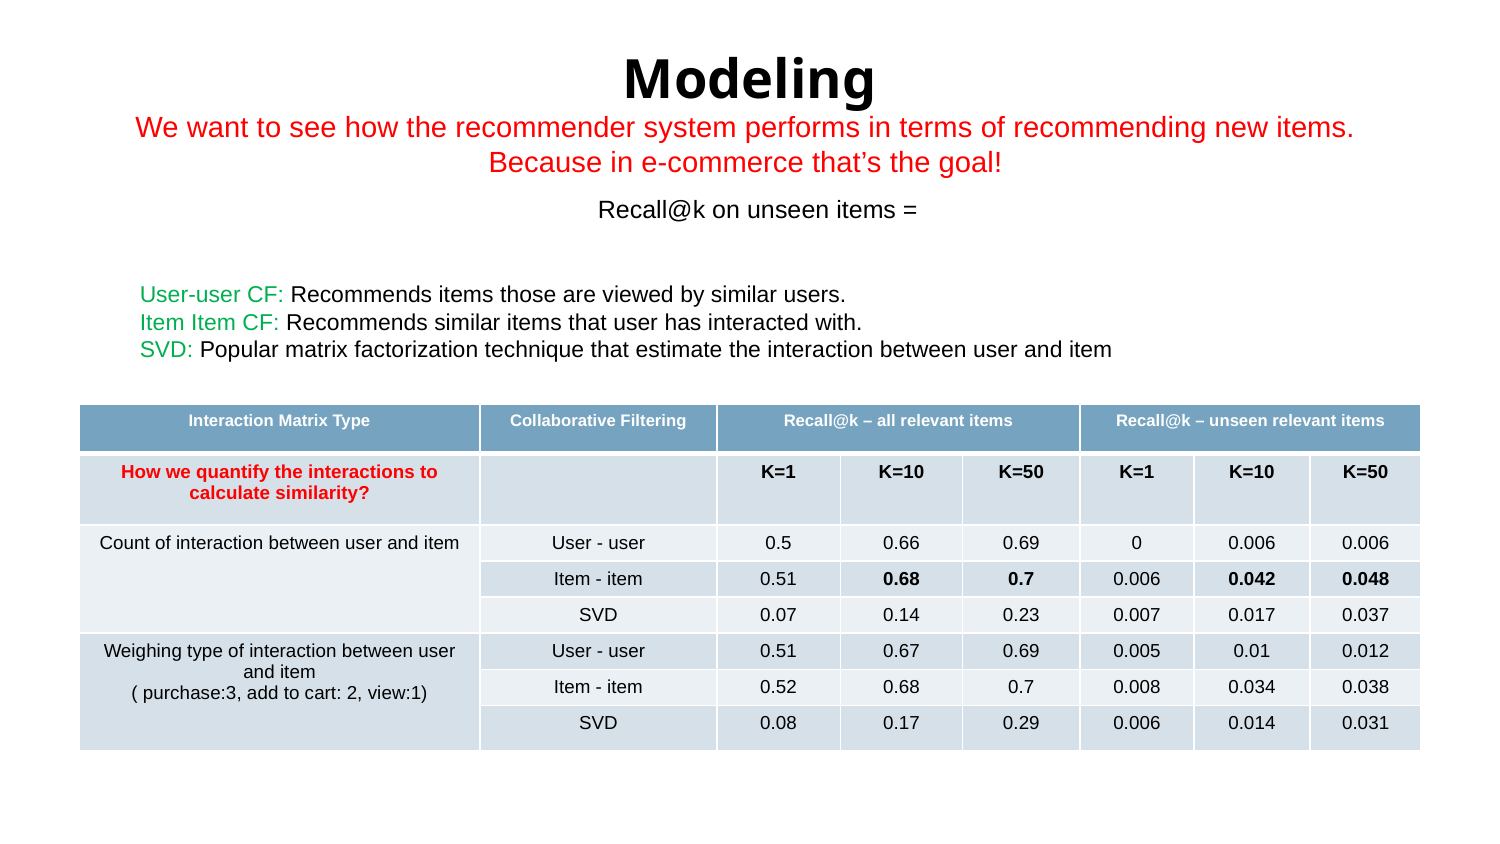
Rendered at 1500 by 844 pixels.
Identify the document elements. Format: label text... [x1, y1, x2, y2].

table_cell 0.006 [1311, 526, 1420, 560]
text_box We want to see how the recommender system performs in terms of recommending new items. Because in e-commerce that’s the goal! [82, 100, 1410, 186]
table_cell K=1 [718, 456, 840, 524]
table_cell [481, 456, 716, 524]
table_cell Weighing type of interaction between user and item ( purchase:3, add to cart: 2, view:1) [80, 634, 479, 750]
table_cell 0.68 [841, 562, 962, 596]
table_cell 0.006 [1081, 706, 1193, 750]
table_cell SVD [481, 706, 716, 750]
table_cell 0.048 [1311, 562, 1420, 596]
table_header Recall@k – all relevant items [718, 405, 1079, 451]
table_cell 0.17 [841, 706, 962, 750]
table_cell 0.7 [963, 670, 1079, 705]
table_cell 0.037 [1311, 598, 1420, 632]
table_cell 0.006 [1081, 562, 1193, 596]
table_cell K=10 [1195, 456, 1309, 524]
table_cell 0.67 [841, 634, 962, 669]
table_cell 0.014 [1195, 706, 1309, 750]
table_cell 0.012 [1311, 634, 1420, 669]
table_cell 0.14 [841, 598, 962, 632]
table_cell 0.66 [841, 526, 962, 560]
table_cell 0.07 [718, 598, 840, 632]
table_cell 0.006 [1195, 526, 1309, 560]
table_cell How we quantify the interactions to calculate similarity? [80, 456, 479, 524]
table_cell 0.007 [1081, 598, 1193, 632]
table_cell 0.08 [718, 706, 840, 750]
table_cell 0.23 [963, 598, 1079, 632]
table_cell 0.031 [1311, 706, 1420, 750]
table_cell K=50 [963, 456, 1079, 524]
table_cell K=1 [1081, 456, 1193, 524]
table_cell K=50 [1311, 456, 1420, 524]
table_cell 0.042 [1195, 562, 1309, 596]
table_header Collaborative Filtering [481, 405, 716, 451]
table_cell K=10 [841, 456, 962, 524]
table_cell 0.68 [841, 670, 962, 705]
table_cell 0.7 [963, 562, 1079, 596]
table_cell Item - item [481, 562, 716, 596]
table_cell 0.29 [963, 706, 1079, 750]
table_cell Count of interaction between user and item [80, 526, 479, 632]
table_cell 0.69 [963, 634, 1079, 669]
text_box User-user CF: Recommends items those are viewed by similar users. Item Item CF: Recommends similar items that user has interacted with. SVD: Popular matrix factorization technique that estimate the interaction between user and item [124, 272, 1435, 370]
table_cell 0.51 [718, 634, 840, 669]
table_cell 0.51 [718, 562, 840, 596]
table_cell 0.008 [1081, 670, 1193, 705]
table_cell 0.017 [1195, 598, 1309, 632]
title Modeling [75, 43, 1425, 101]
table_cell 0.038 [1311, 670, 1420, 705]
table_cell 0 [1081, 526, 1193, 560]
table_header Interaction Matrix Type [80, 405, 479, 451]
table_cell User - user [481, 526, 716, 560]
table_cell 0.005 [1081, 634, 1193, 669]
table_cell SVD [481, 598, 716, 632]
table_cell 0.69 [963, 526, 1079, 560]
table_header Recall@k – unseen relevant items [1081, 405, 1420, 451]
table_cell 0.52 [718, 670, 840, 705]
table_cell User - user [481, 634, 716, 669]
table_cell 0.5 [718, 526, 840, 560]
table_cell Item - item [481, 670, 716, 705]
table_cell 0.034 [1195, 670, 1309, 705]
table_cell 0.01 [1195, 634, 1309, 669]
